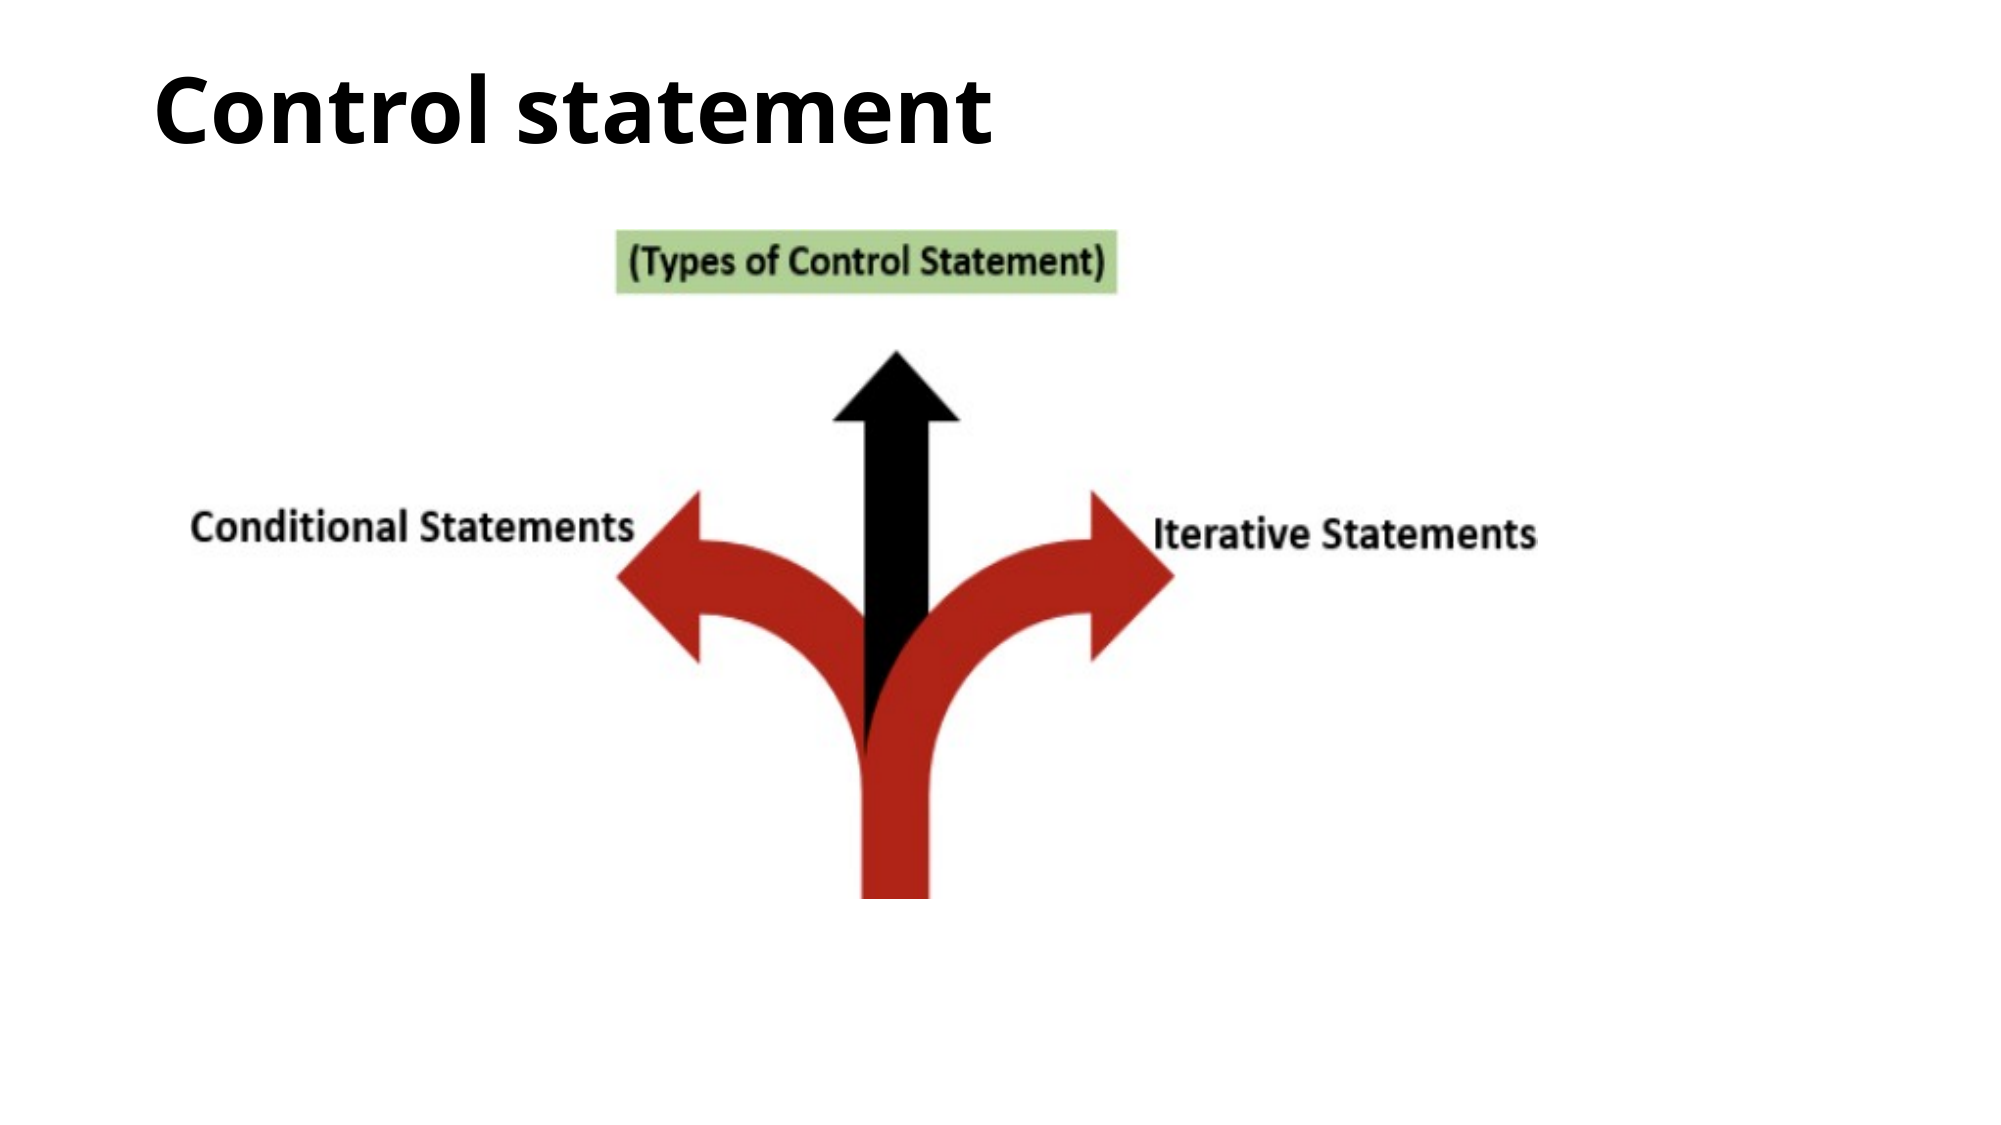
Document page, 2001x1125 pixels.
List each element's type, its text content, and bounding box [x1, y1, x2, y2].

title Control statement [137, 59, 1863, 278]
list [190, 229, 1538, 899]
